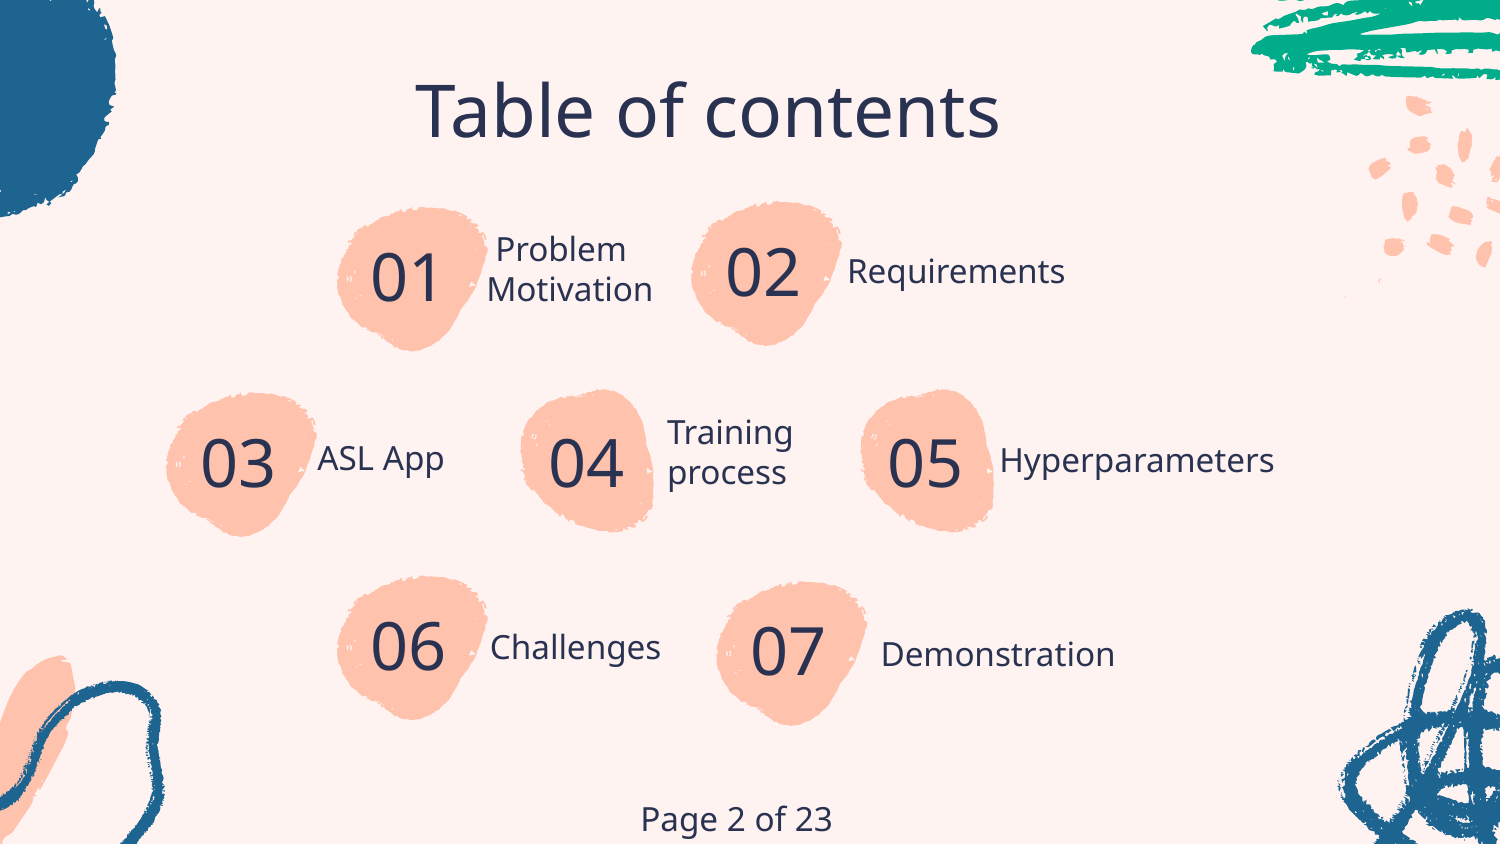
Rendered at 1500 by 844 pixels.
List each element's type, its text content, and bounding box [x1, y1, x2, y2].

text_box 04 [522, 421, 650, 499]
text_box [353, 206, 473, 236]
text_box [165, 437, 175, 496]
text_box [348, 683, 459, 721]
subtitle Training process [652, 428, 876, 506]
text_box [336, 622, 345, 678]
text_box [527, 388, 643, 421]
text_box 03 [175, 422, 303, 500]
text_box [867, 388, 983, 422]
text_box ASL App [303, 431, 507, 492]
text_box Requirements [832, 244, 1166, 306]
text_box [541, 454, 654, 533]
subtitle Problem Motivation [459, 223, 681, 324]
text_box Demonstration [865, 580, 1167, 689]
text_box [732, 580, 868, 668]
text_box [353, 575, 488, 661]
text_box 07 [724, 610, 852, 688]
text_box [703, 309, 813, 346]
text_box [707, 200, 842, 286]
text_box [182, 391, 317, 476]
text_box [348, 314, 459, 352]
text_box 02 [700, 231, 828, 309]
text_box [728, 688, 839, 726]
text_box [178, 500, 288, 537]
title 01 [345, 236, 459, 314]
text_box [336, 253, 345, 309]
text_box [716, 628, 724, 683]
title Table of contents [76, 49, 1341, 144]
text_box Page 2 of 23 [616, 783, 857, 844]
text_box [882, 451, 994, 533]
text_box [691, 246, 700, 305]
text_box 06 [345, 604, 473, 683]
text_box Challenges [474, 620, 707, 681]
text_box 05 [861, 422, 989, 500]
text_box Hyperparameters [989, 426, 1319, 494]
